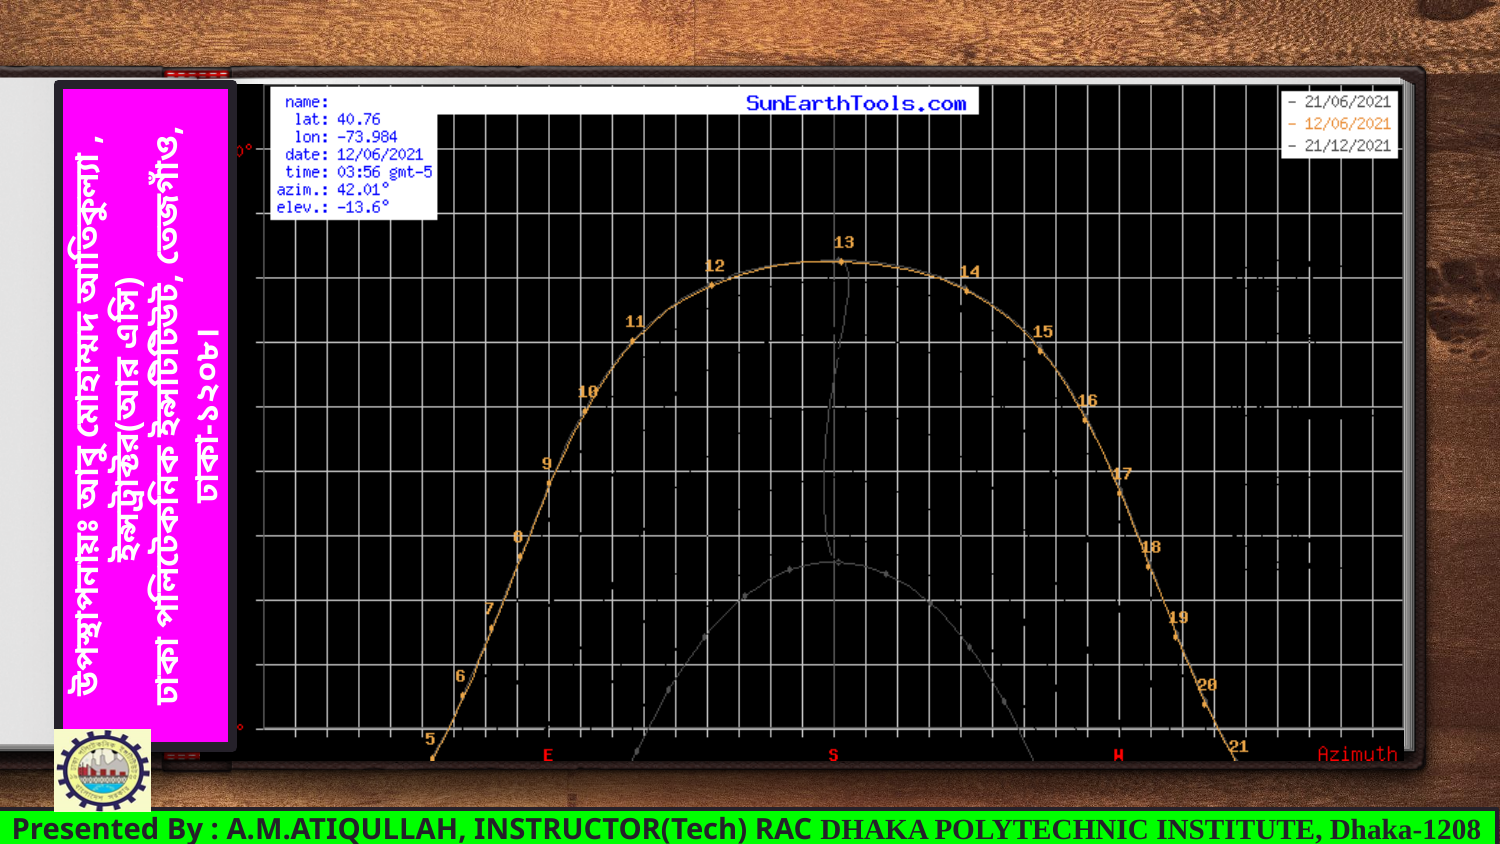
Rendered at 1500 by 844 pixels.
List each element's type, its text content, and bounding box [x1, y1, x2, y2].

text_box Presented By : A.M.ATIQULLAH, INSTRUCTOR(Tech) RAC DHAKA POLYTECHNIC INSTITUTE, Dhaka-1208 [0, 807, 1499, 844]
text_box উপস্থাপনায়ঃ আবু মোহাম্মদ আতিকুল্যা , ইন্সট্রাক্টর(আর এসি) ঢাকা পলিটেকনিক ইন্সটিটিউট, তেজগাঁও, ঢাকা-১২০৮। [58, 84, 197, 747]
picture [0, 0, 1500, 844]
